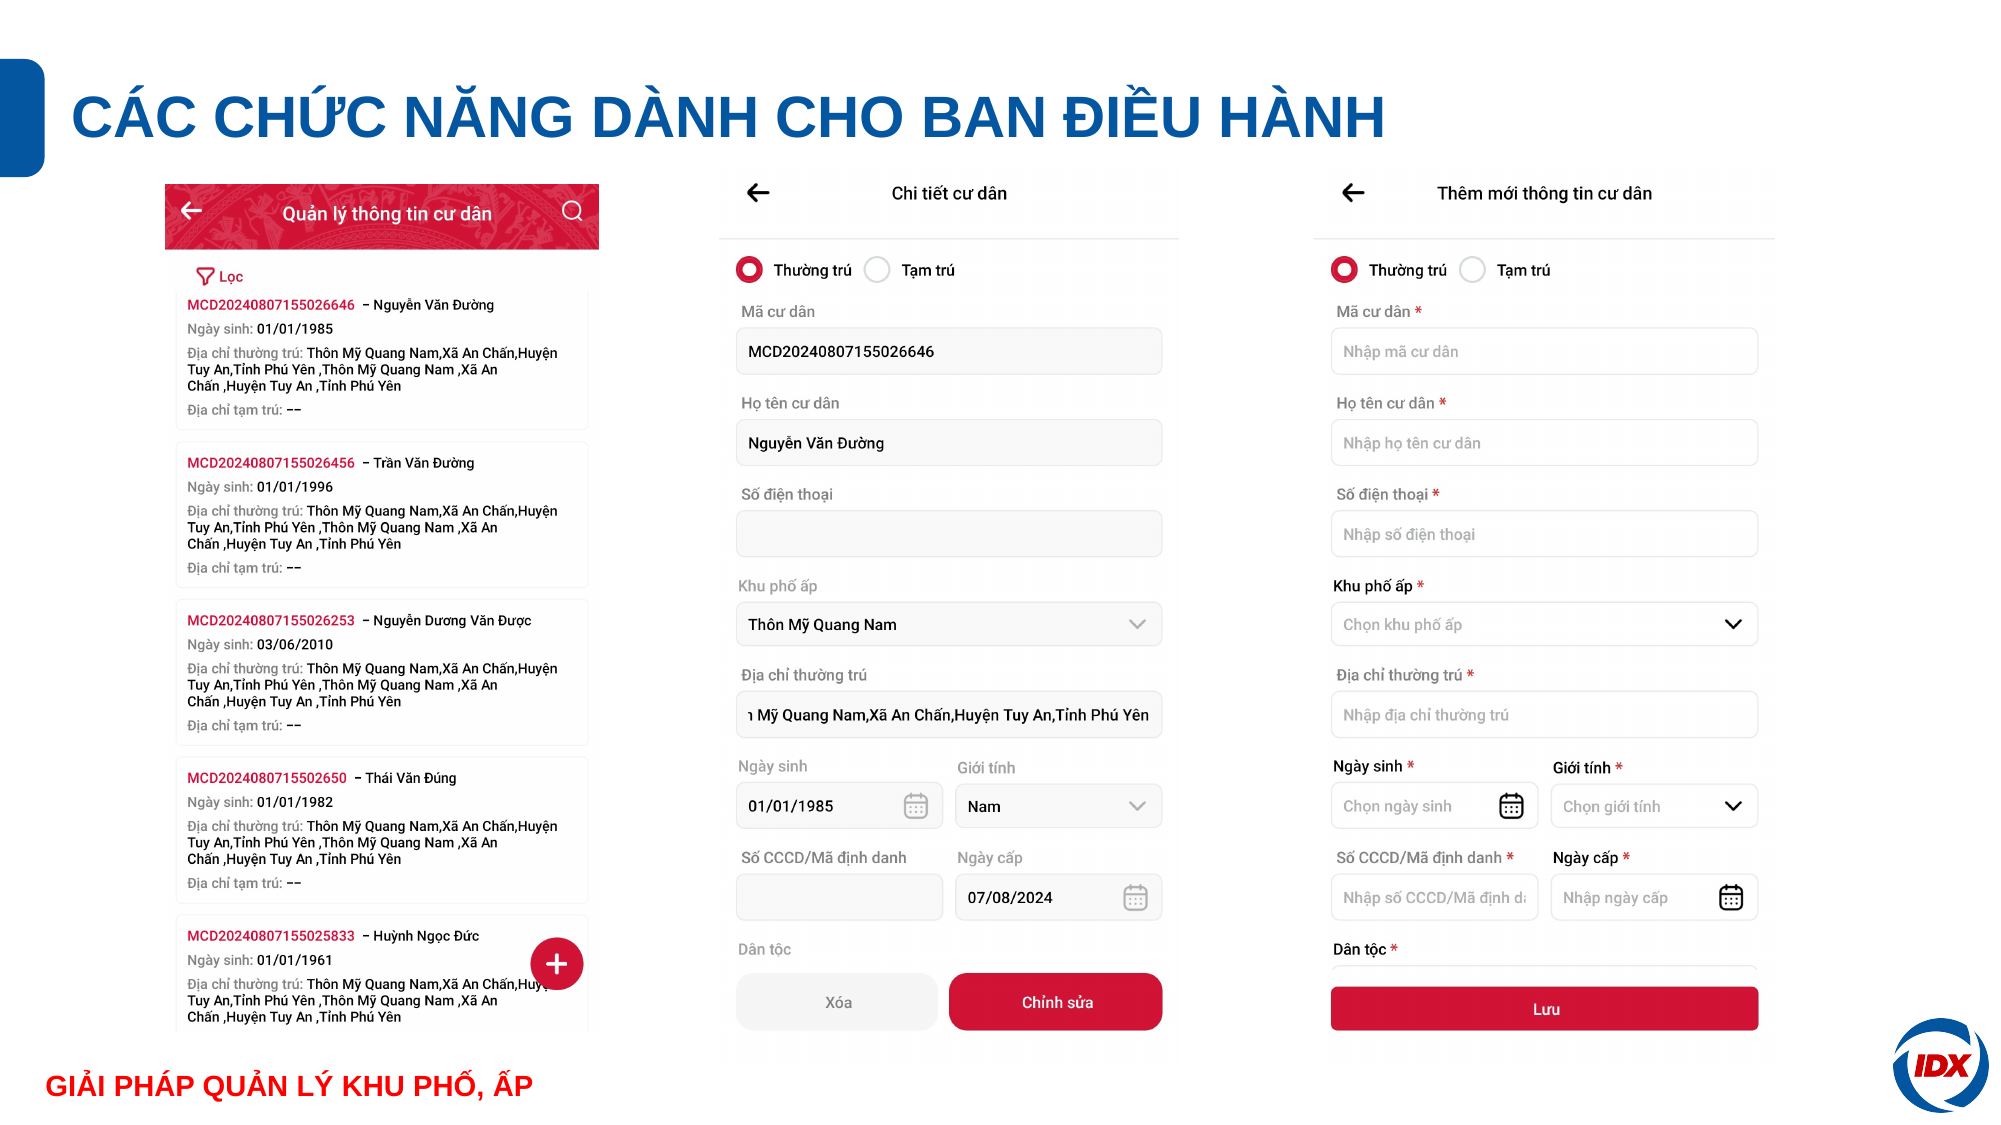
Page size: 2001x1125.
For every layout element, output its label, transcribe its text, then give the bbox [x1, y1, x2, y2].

picture [719, 163, 1179, 1064]
text_box GIẢI PHÁP QUẢN LÝ KHU PHỐ, ẤP [22, 1059, 939, 1110]
picture [1893, 1018, 1989, 1114]
picture [165, 184, 599, 1033]
picture [1314, 163, 1775, 1064]
text_box CÁC CHỨC NĂNG DÀNH CHO BAN ĐIỀU HÀNH [56, 71, 1927, 157]
text_box [0, 57, 46, 179]
